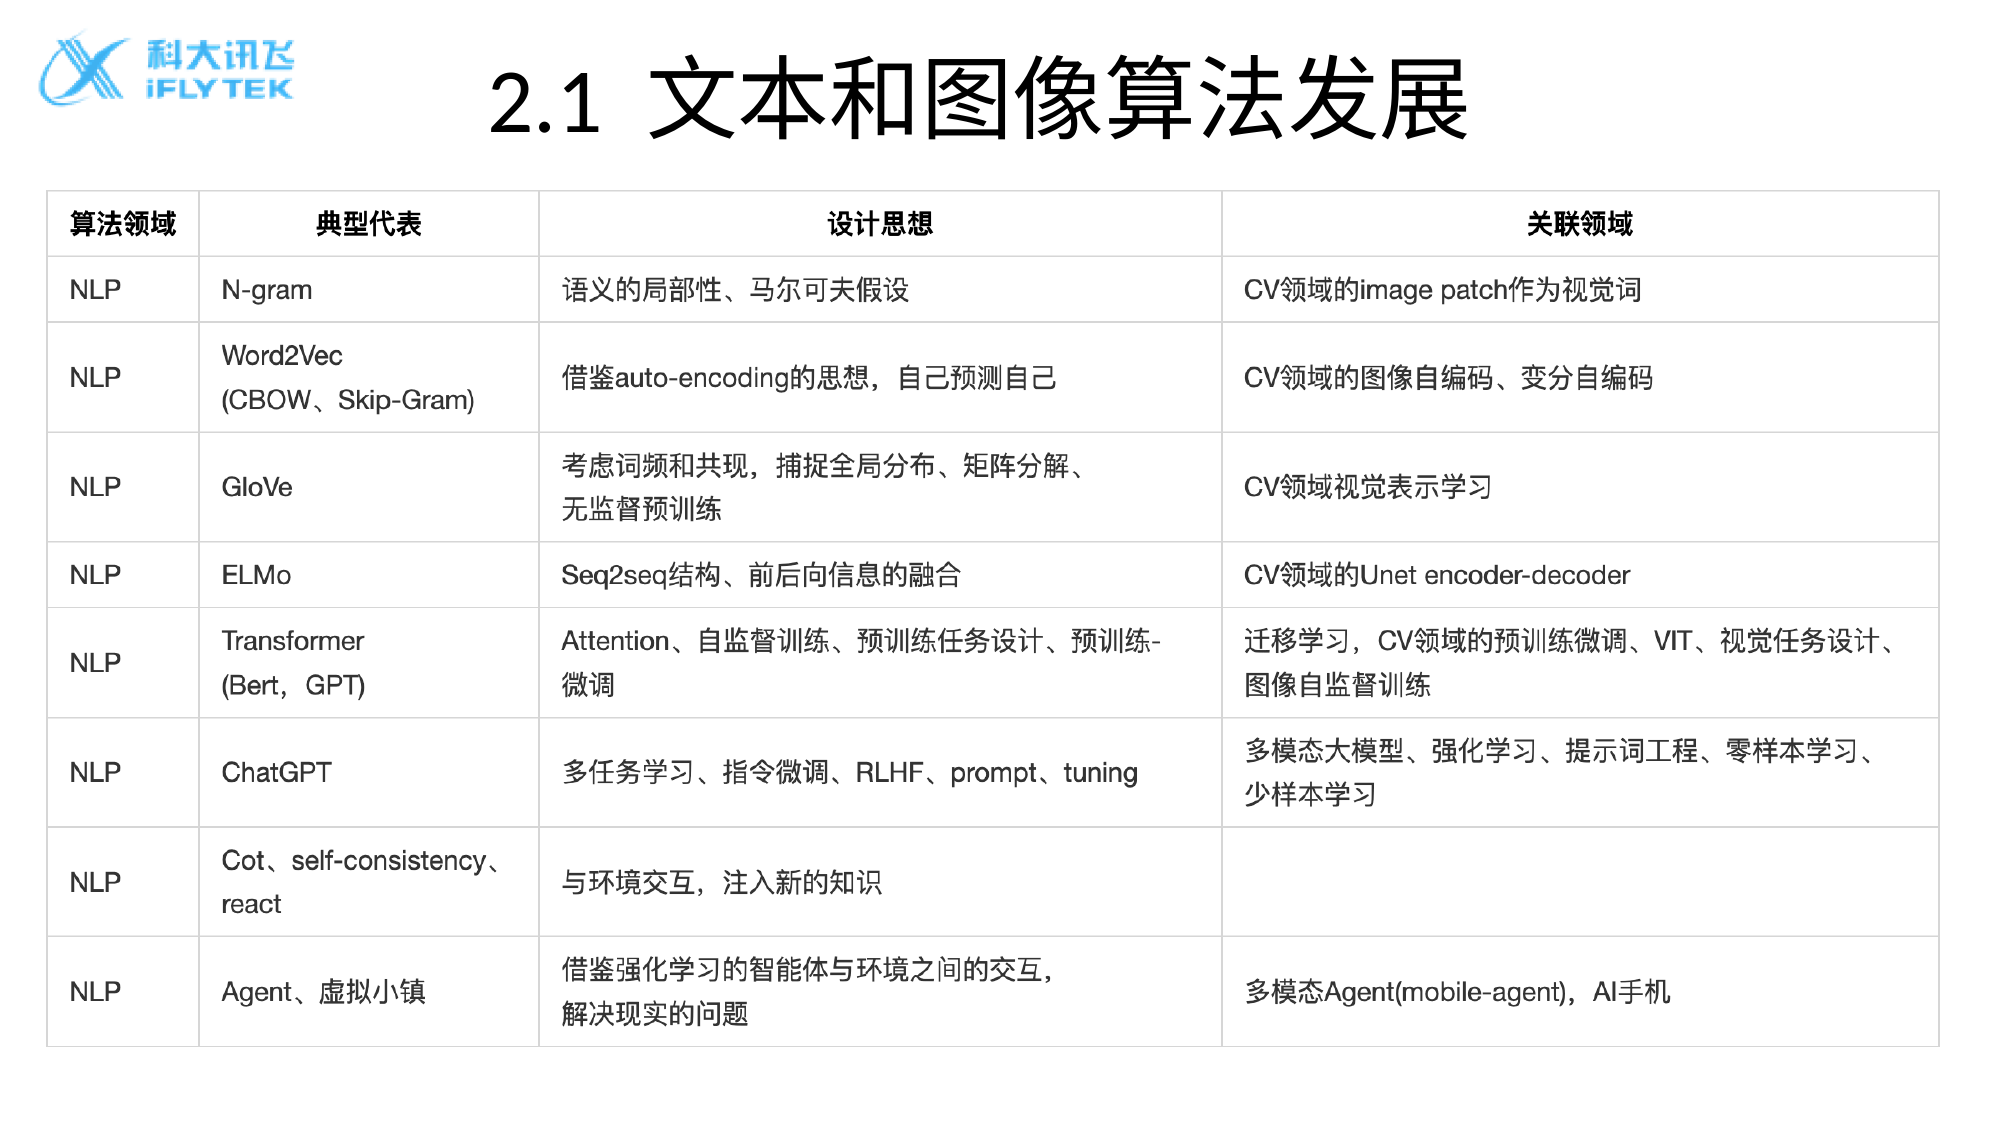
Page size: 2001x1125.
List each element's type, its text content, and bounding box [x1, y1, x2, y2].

title 2.1 文本和图像算法发展 [472, 42, 1832, 161]
picture [0, 0, 1976, 1106]
